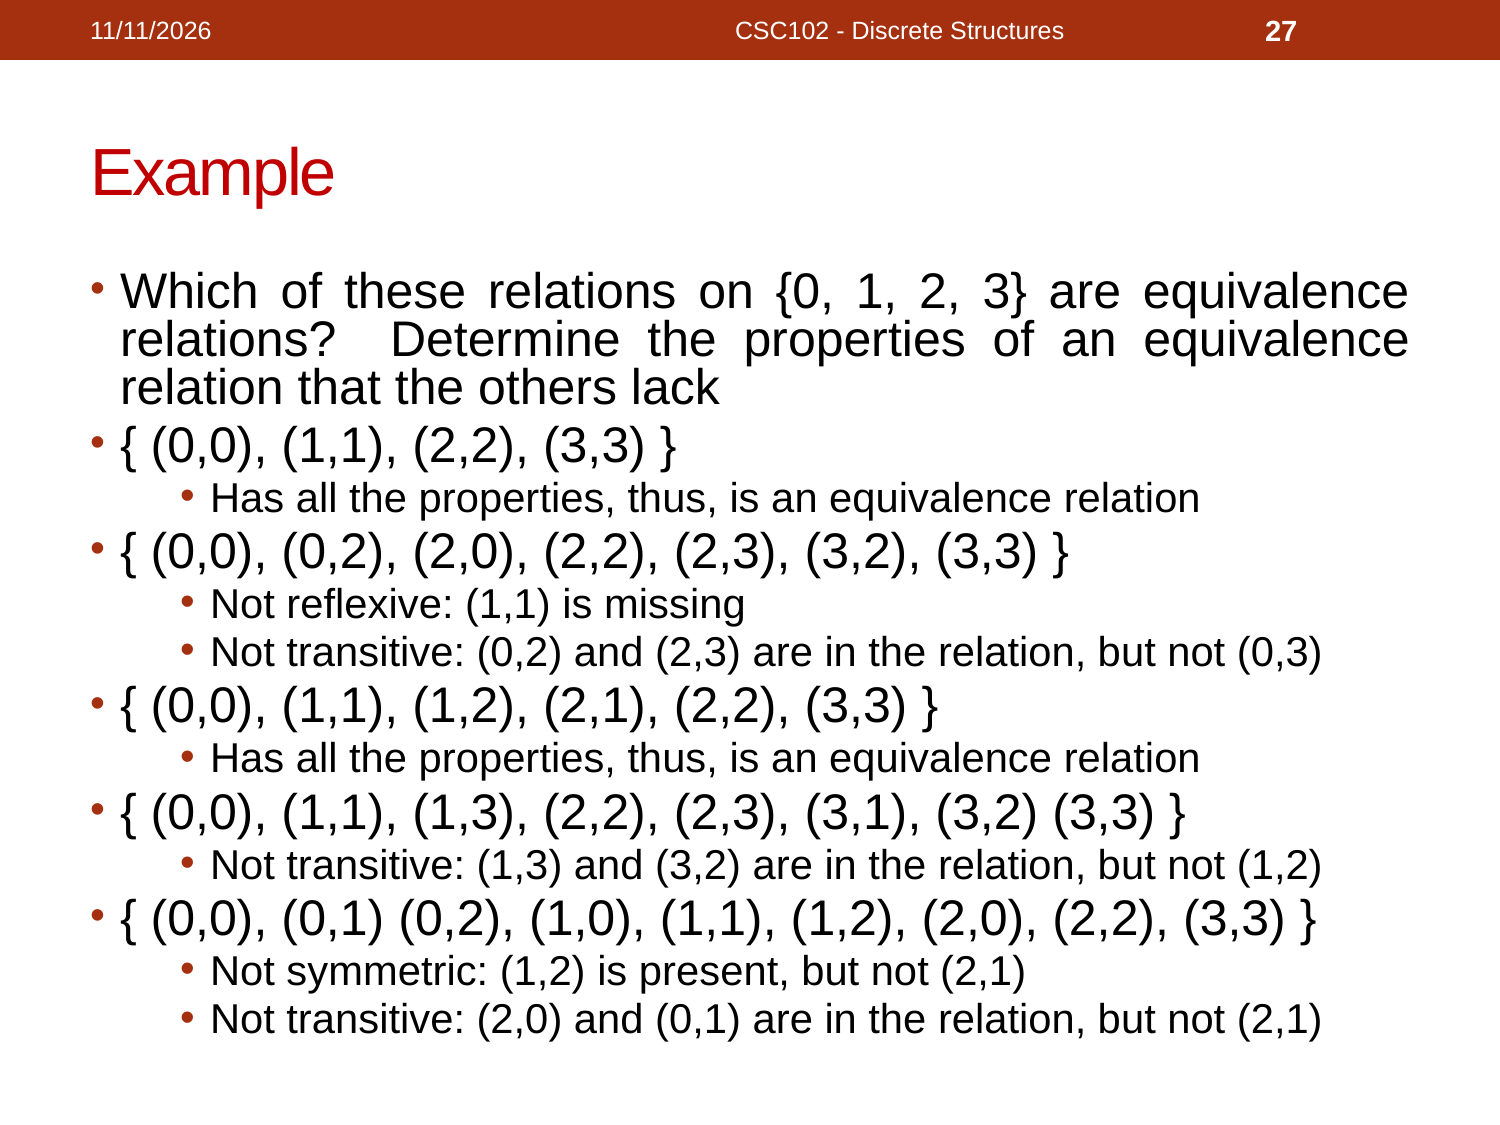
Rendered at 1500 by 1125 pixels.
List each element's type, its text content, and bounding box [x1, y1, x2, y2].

title Example [75, 87, 1425, 250]
list Which of these relations on {0, 1, 2, 3} are equivalence relations? Determine the properties of an equivalence relation that the others lack { (0,0), (1,1), (2,2), (3,3) } Has all the properties, thus, is an equivalence relation { (0,0), (0,2), (2,0), (2,2), (2,3), (3,2), (3,3) } Not reflexive: (1,1) is missing Not transitive: (0,2) and (2,3) are in the relation, but not (0,3) { (0,0), (1,1), (1,2), (2,1), (2,2), (3,3) } Has all the properties, thus, is an equivalence relation { (0,0), (1,1), (1,3), (2,2), (2,3), (3,1), (3,2) (3,3) } Not transitive: (1,3) and (3,2) are in the relation, but not (1,2) { (0,0), (0,1) (0,2), (1,0), (1,1), (1,2), (2,0), (2,2), (3,3) } Not symmetric: (1,2) is present, but not (2,1) Not transitive: (2,0) and (0,1) are in the relation, but not (2,1) [75, 262, 1425, 1063]
footer CSC102 - Discrete Structures [562, 3, 1238, 57]
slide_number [75, 3, 550, 57]
slide_number 27 [1250, 3, 1425, 57]
